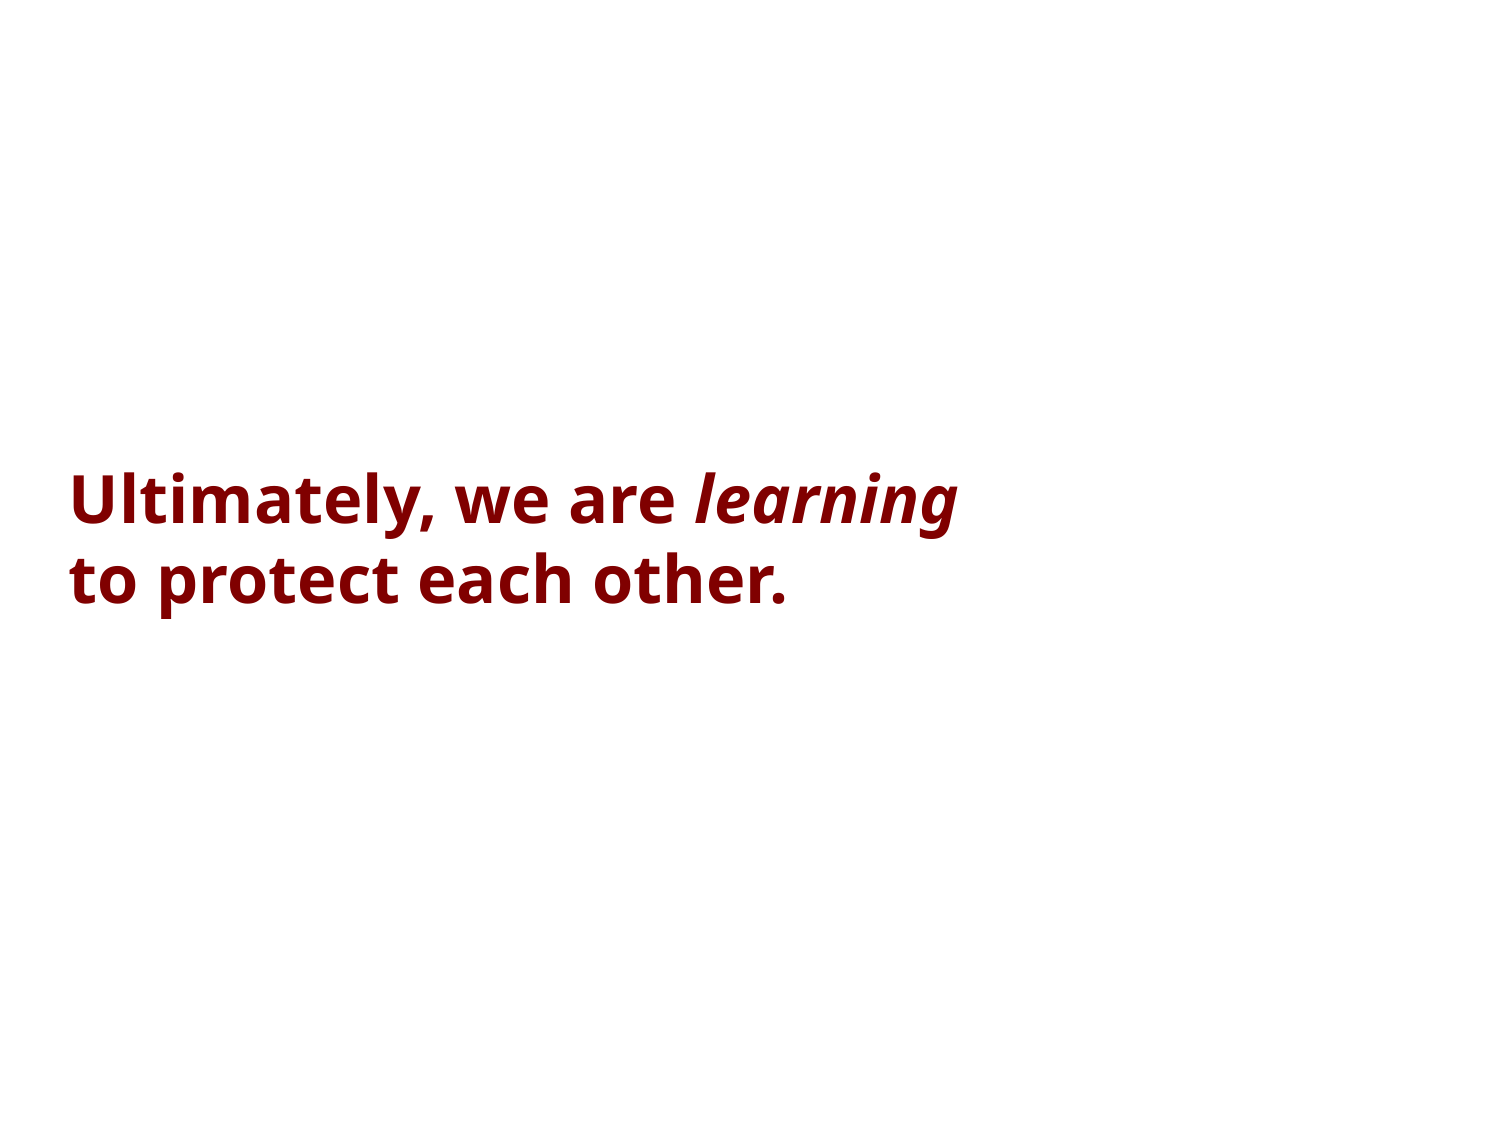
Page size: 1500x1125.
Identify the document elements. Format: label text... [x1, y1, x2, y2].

text_box Ultimately, we are learning to protect each other. [53, 449, 992, 625]
